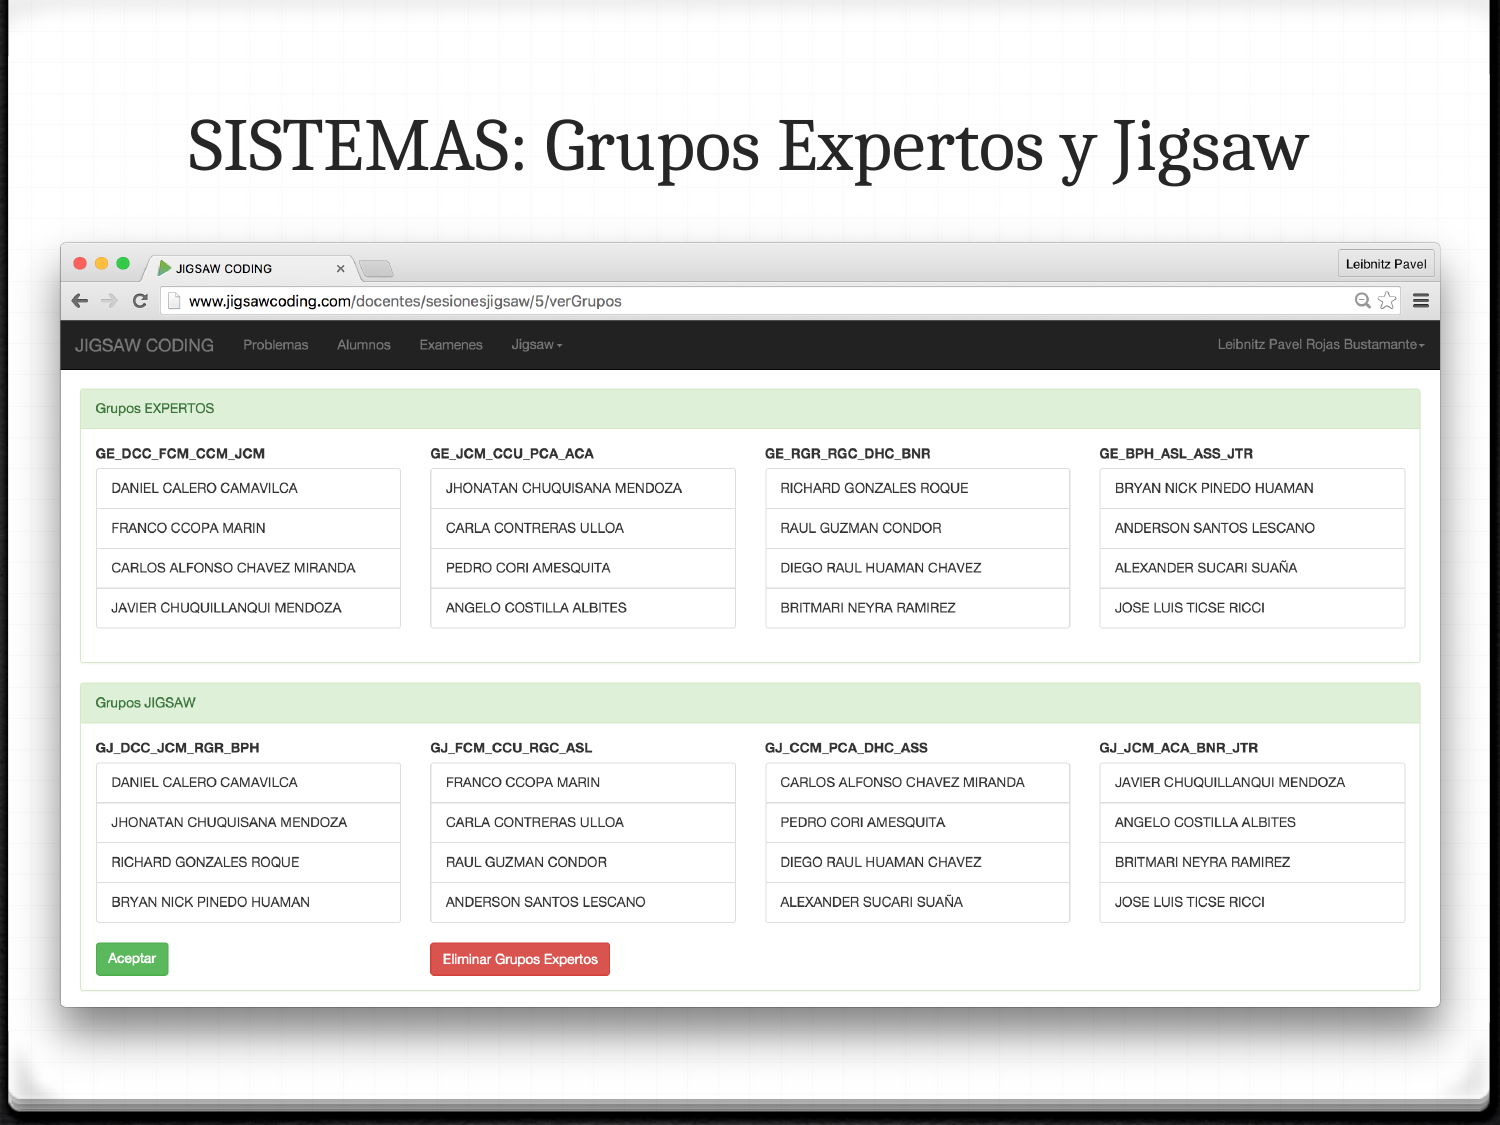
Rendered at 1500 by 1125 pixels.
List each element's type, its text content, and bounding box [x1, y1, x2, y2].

title SISTEMAS: Grupos Expertos y Jigsaw [90, 71, 1410, 203]
picture [0, 0, 1500, 1125]
